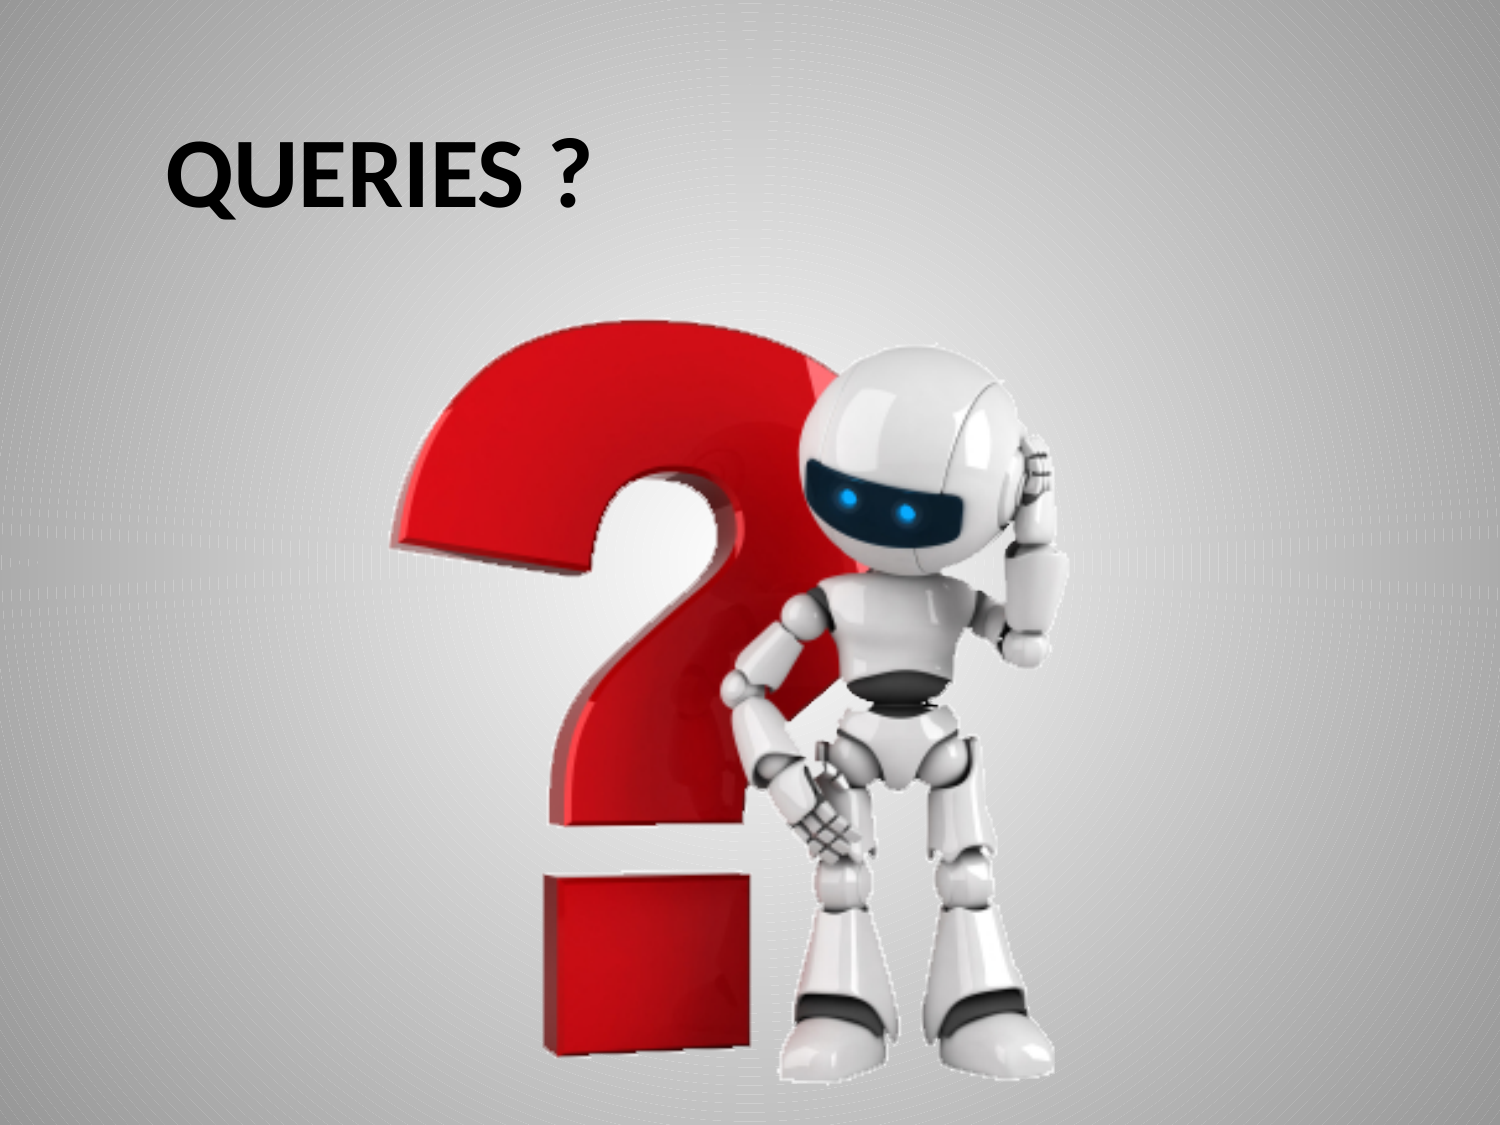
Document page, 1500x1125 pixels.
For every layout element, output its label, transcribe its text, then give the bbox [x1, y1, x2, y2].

title QUERIES ? [75, 44, 1450, 236]
picture [299, 274, 1159, 1125]
